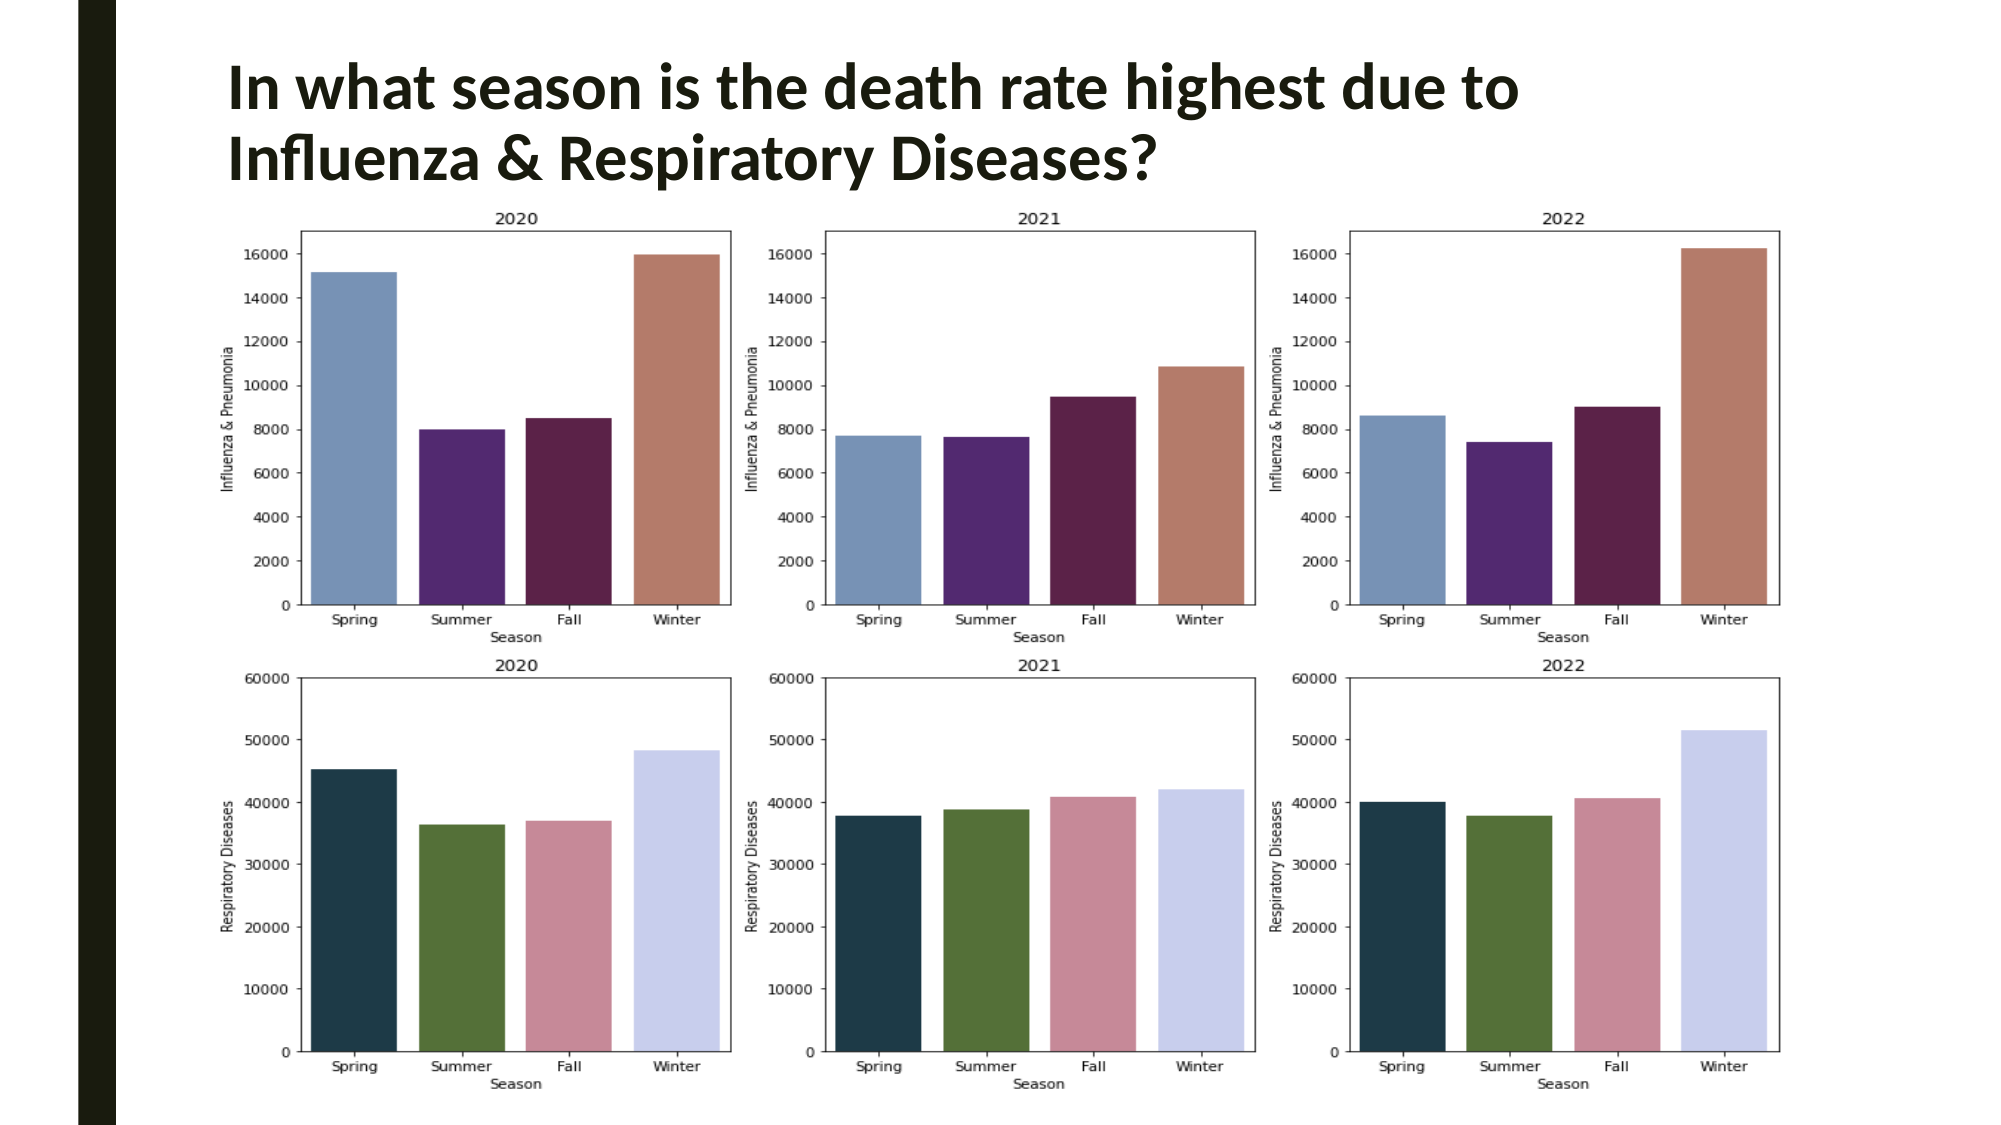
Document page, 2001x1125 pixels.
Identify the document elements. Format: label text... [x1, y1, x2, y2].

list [212, 203, 1788, 1099]
title In what season is the death rate highest due to Influenza & Respiratory Diseases? [212, 45, 1788, 203]
